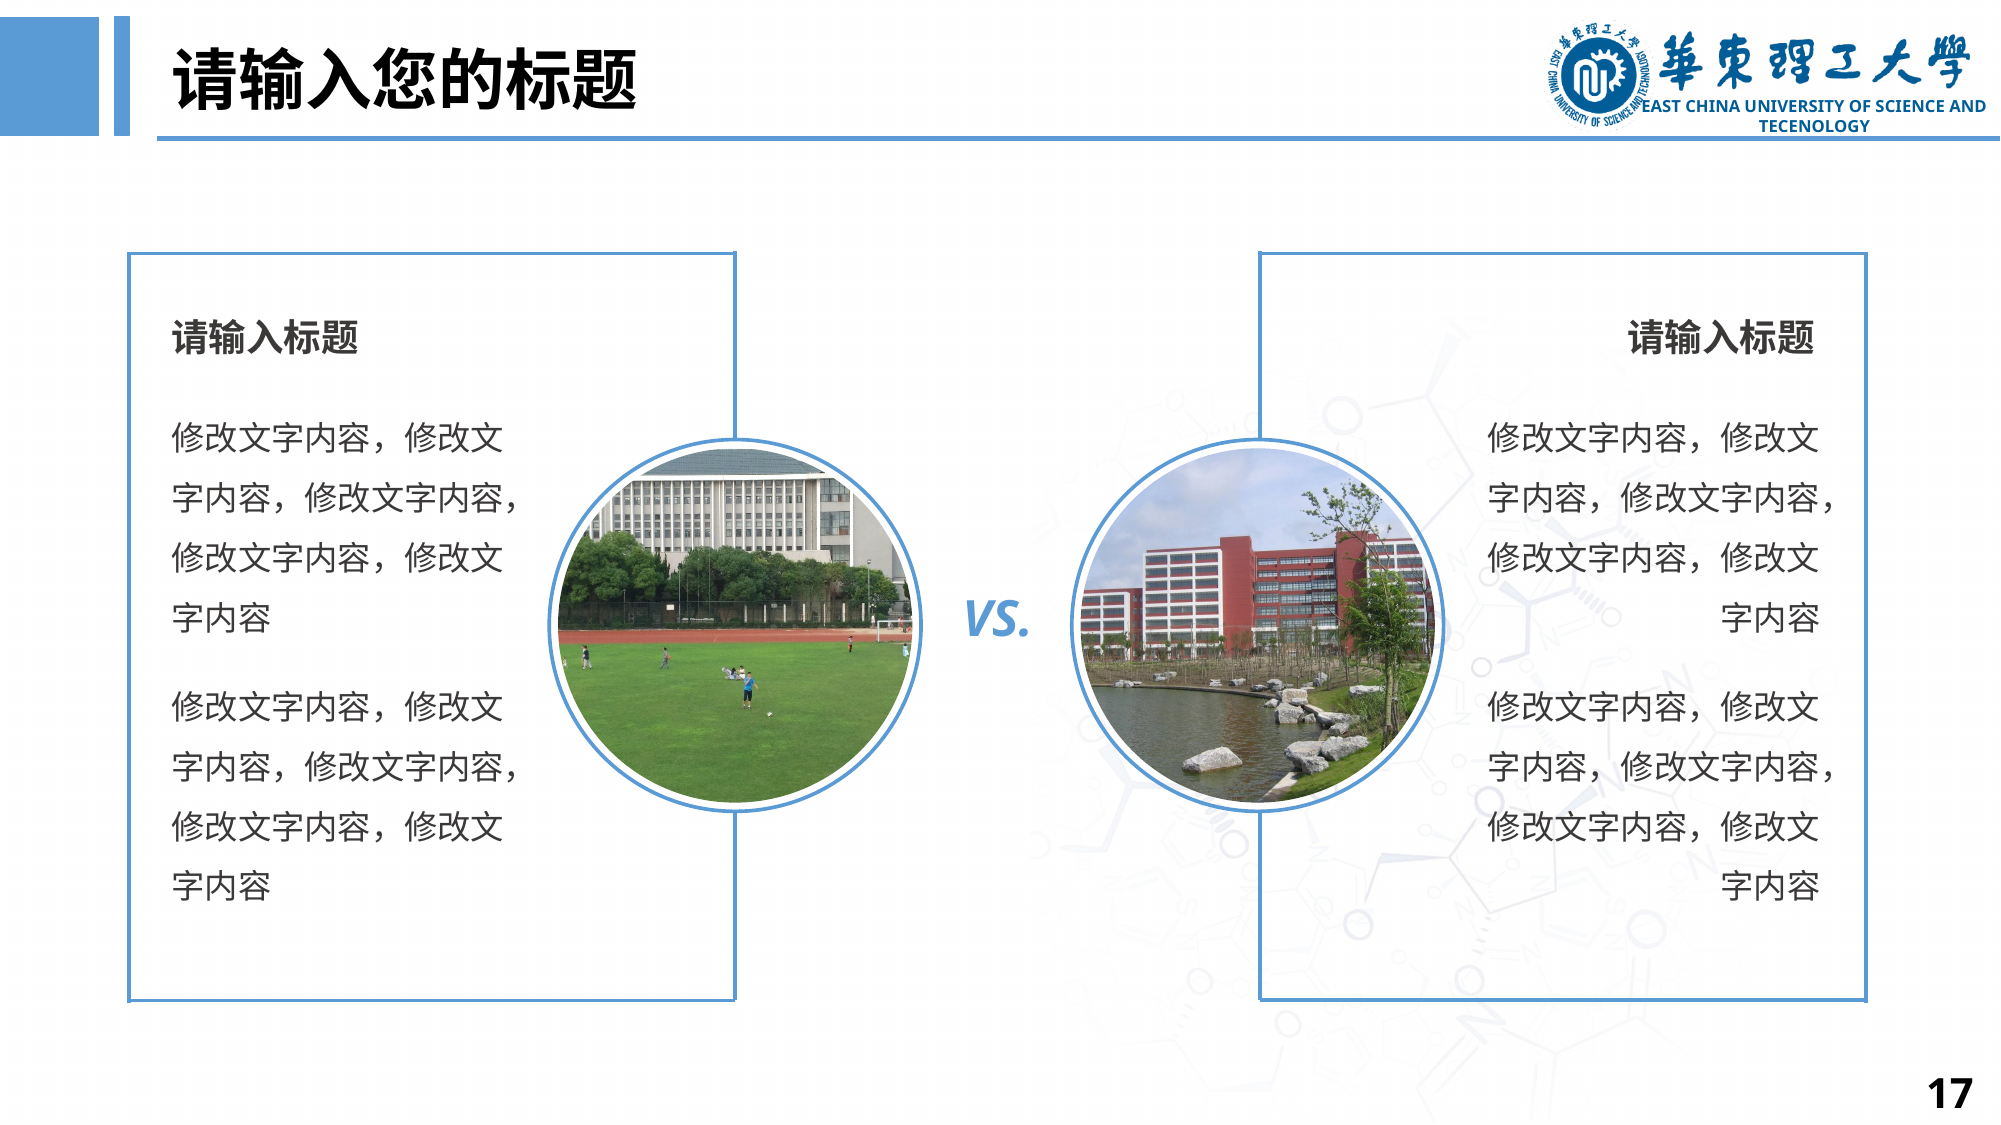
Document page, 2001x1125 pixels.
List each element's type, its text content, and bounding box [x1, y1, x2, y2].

picture [1542, 18, 1655, 132]
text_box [1259, 251, 1869, 1004]
text_box 请输入您的标题 [156, 30, 654, 126]
text_box VS. [927, 578, 1068, 654]
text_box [736, 439, 921, 812]
picture [1659, 31, 1970, 91]
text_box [126, 251, 736, 1004]
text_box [1071, 439, 1259, 812]
